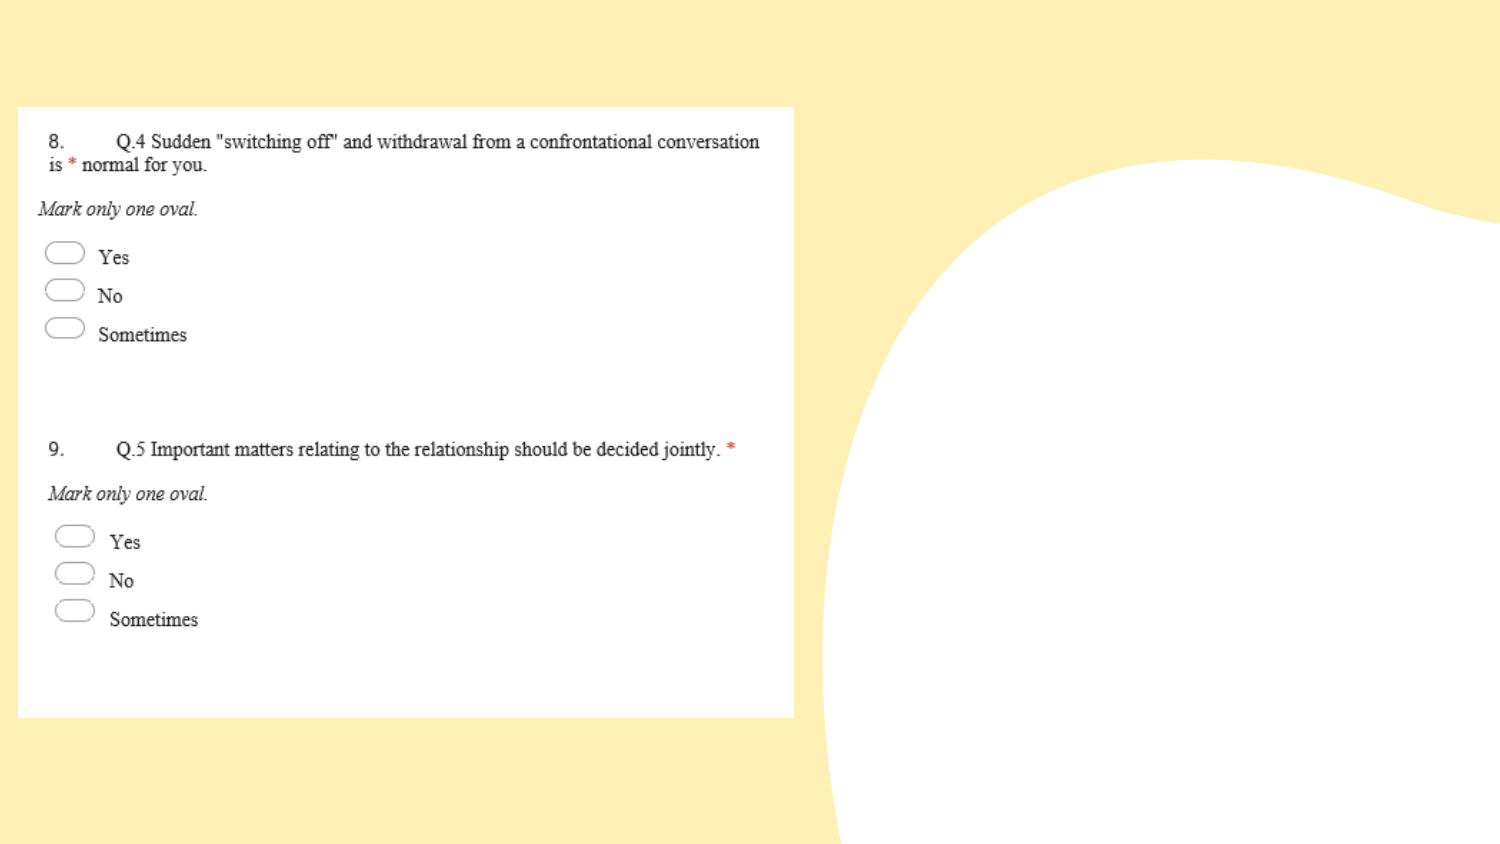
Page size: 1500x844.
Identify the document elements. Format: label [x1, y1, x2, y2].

picture [17, 106, 795, 718]
